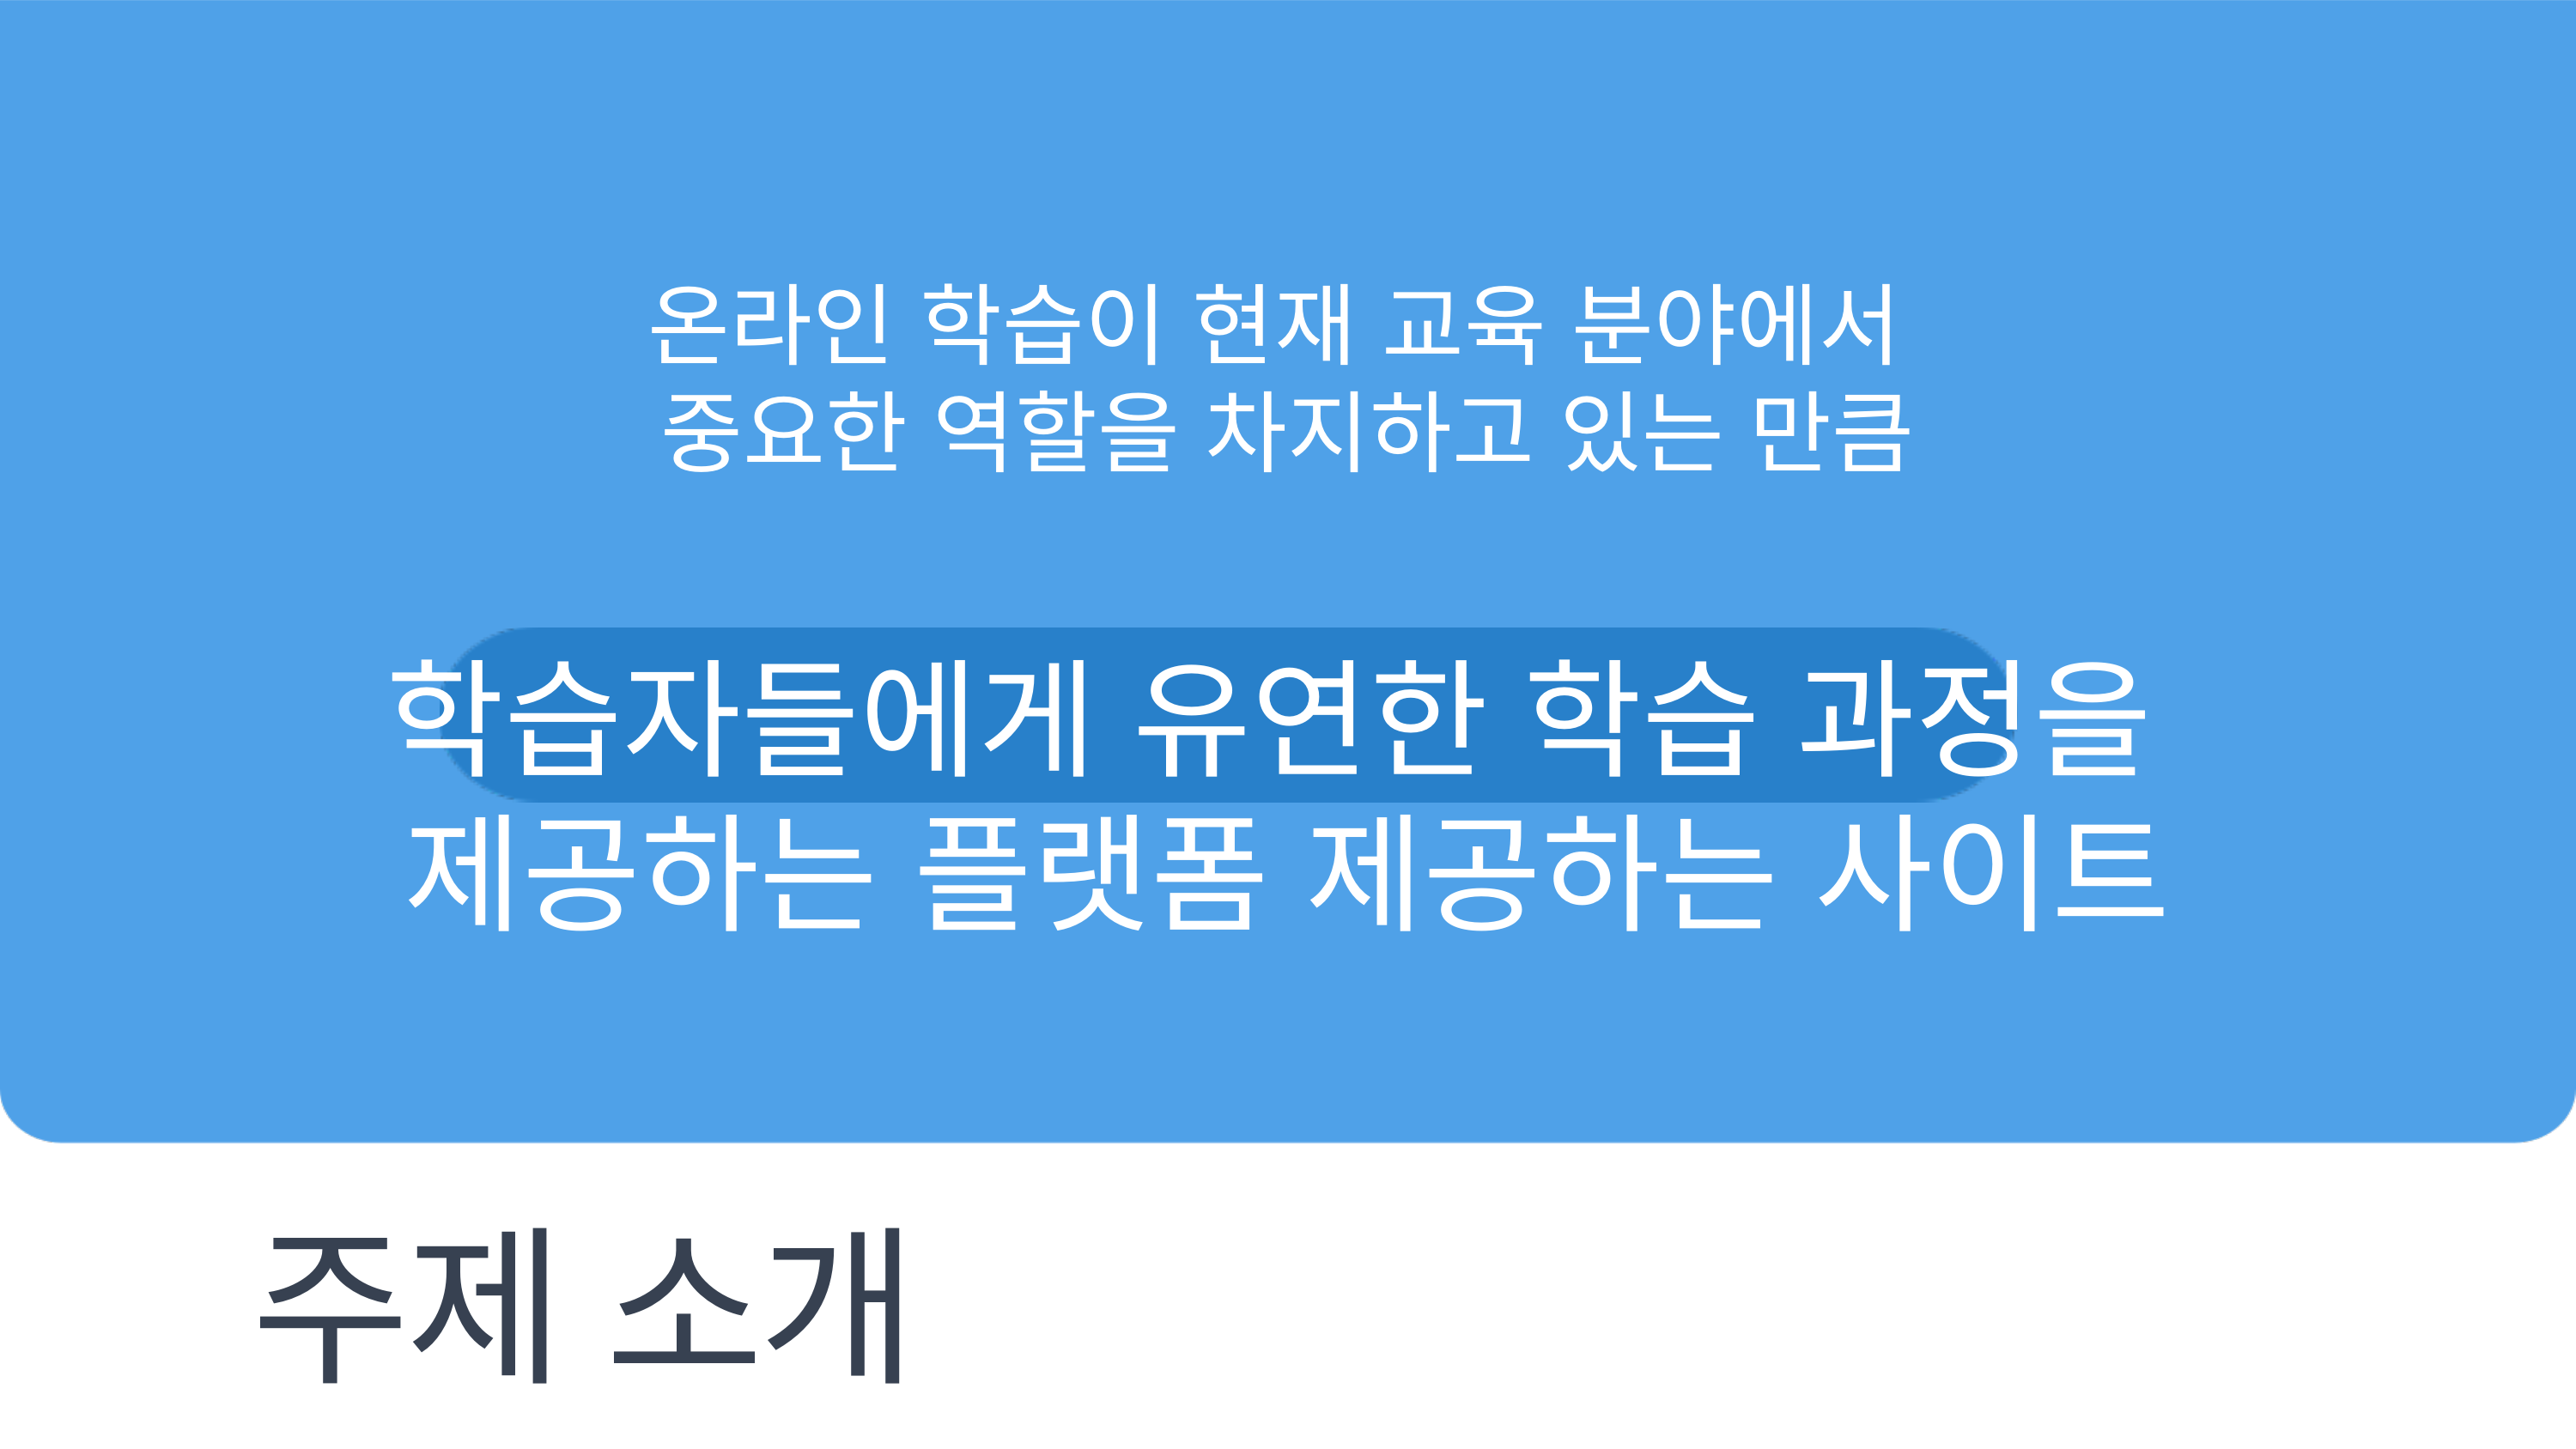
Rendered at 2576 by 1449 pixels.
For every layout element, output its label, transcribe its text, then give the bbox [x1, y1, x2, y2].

table_cell 공지사항 수정 [438, 630, 2022, 812]
text_box 주제 소개 [214, 1192, 956, 1411]
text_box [440, 627, 2019, 803]
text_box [0, 0, 2576, 1143]
